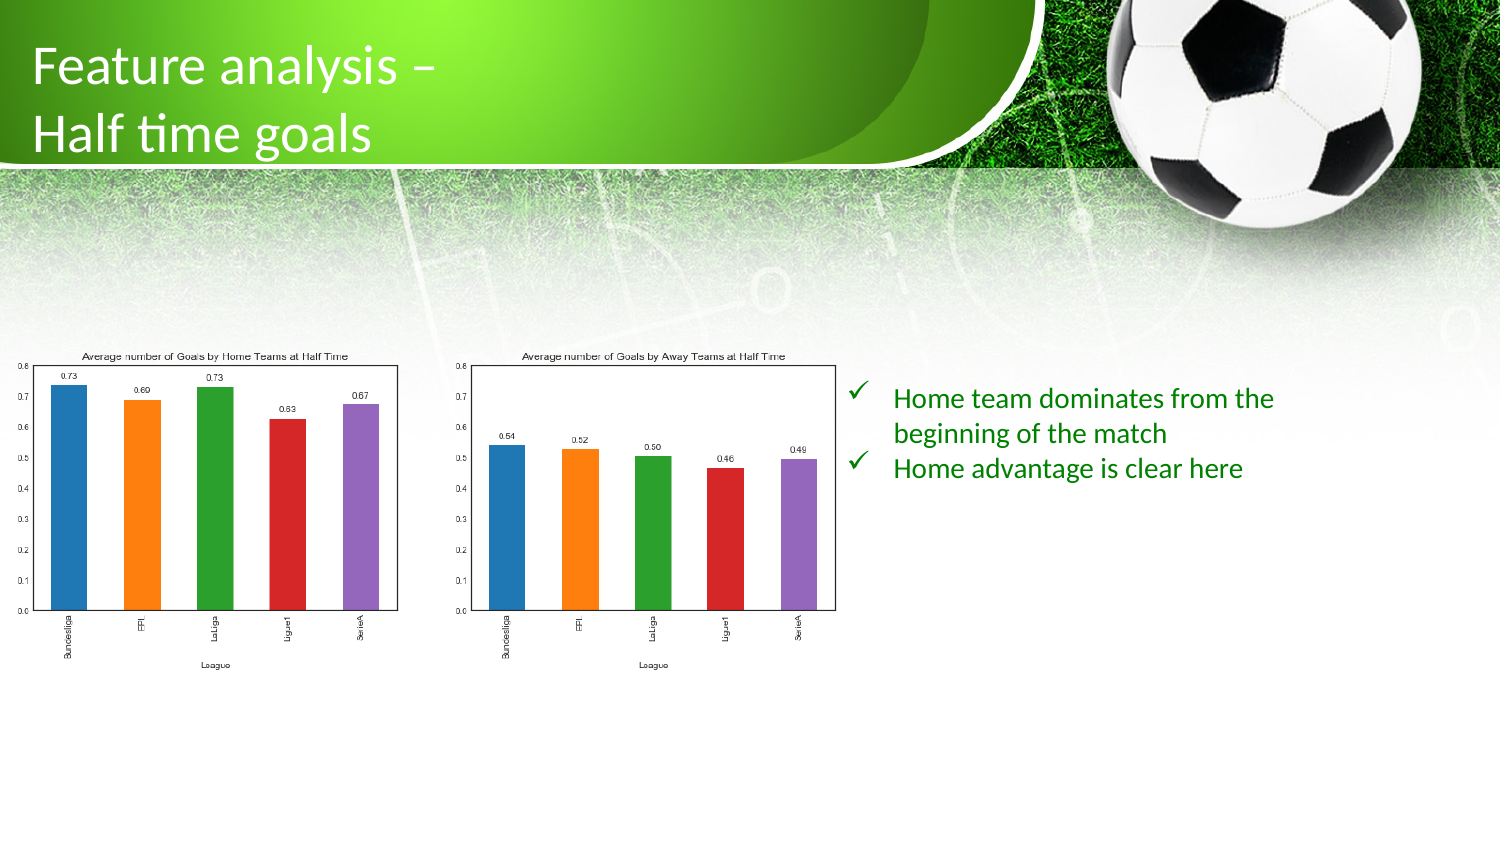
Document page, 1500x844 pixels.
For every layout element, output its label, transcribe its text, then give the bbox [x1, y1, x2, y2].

title Feature analysis – Half time goals [17, 21, 1346, 172]
picture [0, 0, 1500, 844]
text_box Home team dominates from the beginning of the match Home advantage is clear here [846, 371, 1345, 492]
